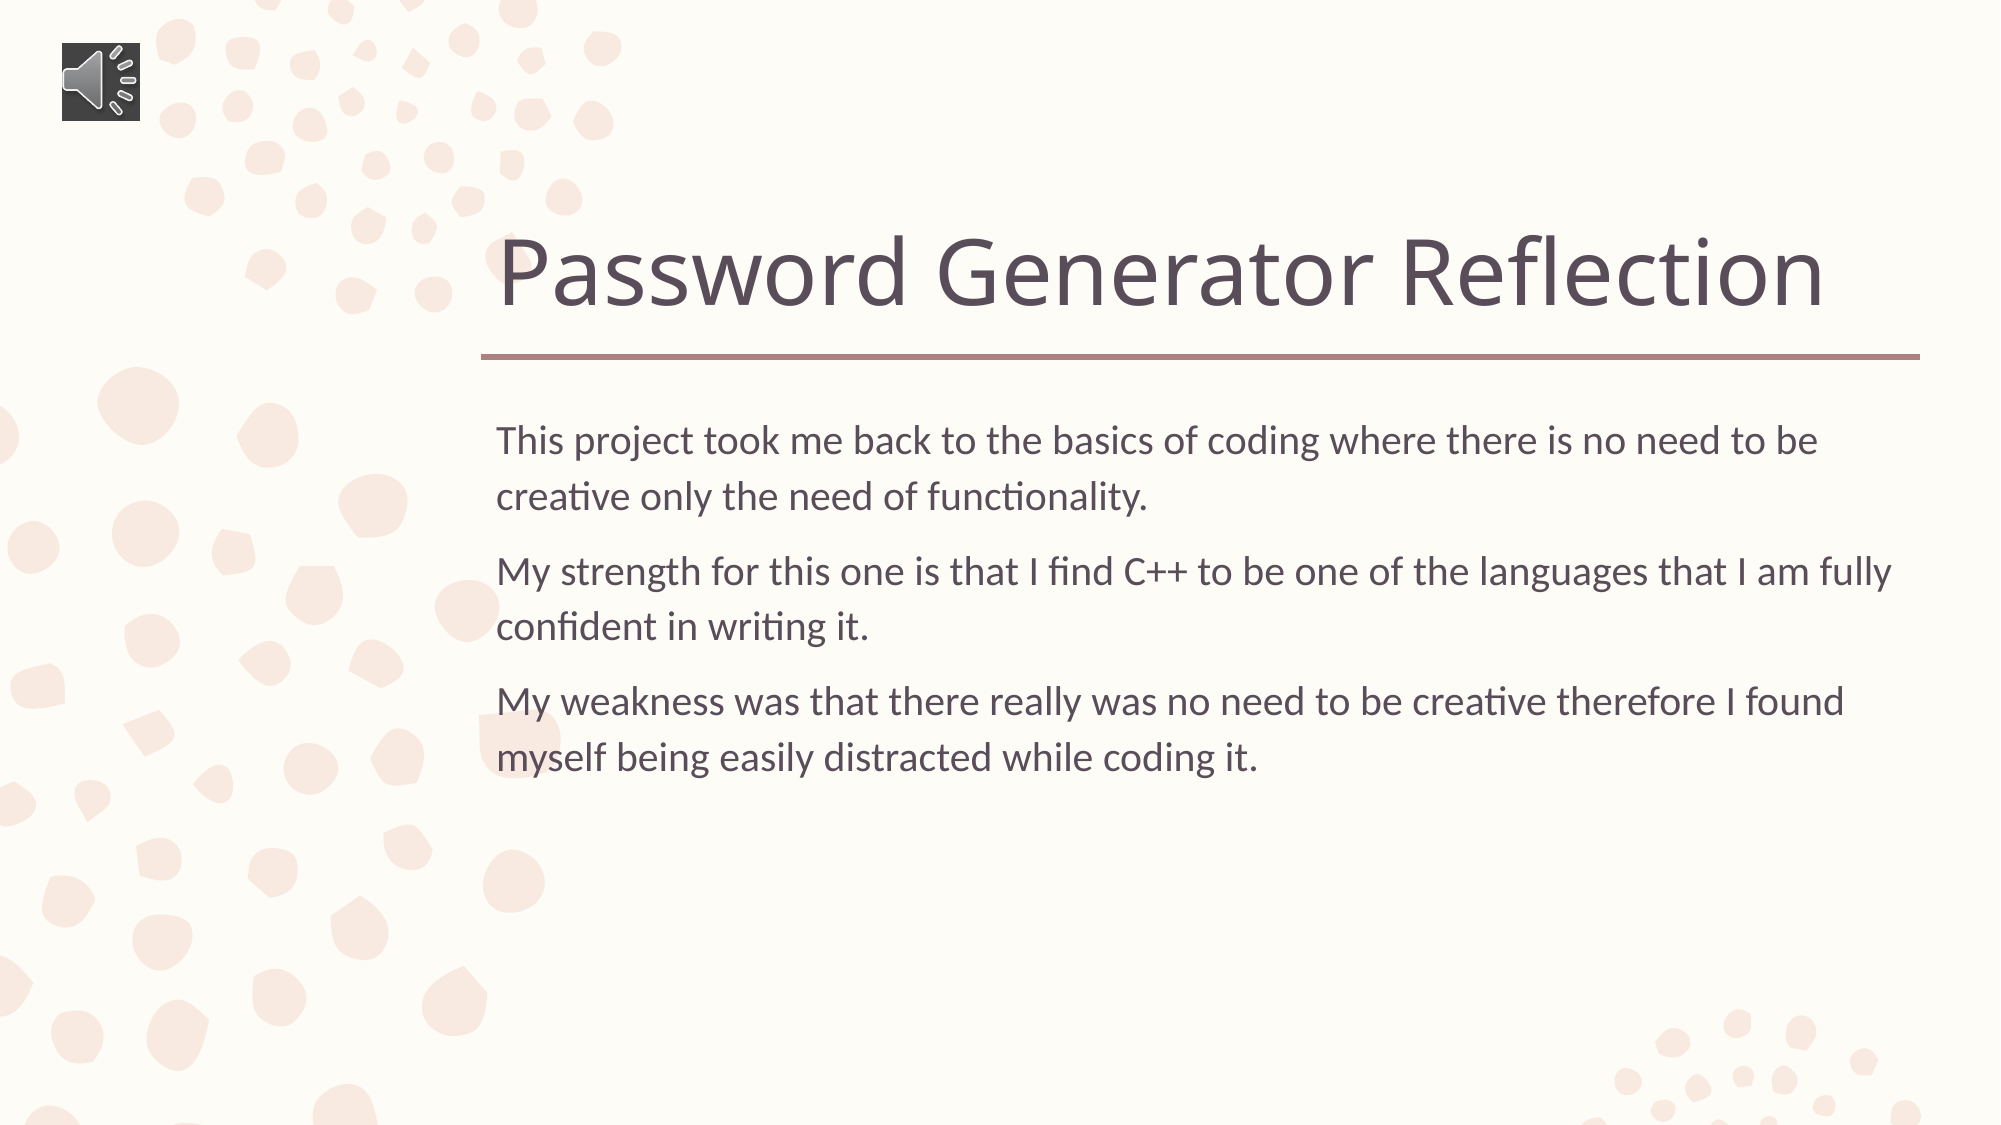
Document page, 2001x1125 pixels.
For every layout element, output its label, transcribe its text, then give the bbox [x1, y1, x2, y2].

picture [60, 42, 142, 123]
title Password Generator Reflection [481, 210, 1941, 352]
list This project took me back to the basics of coding where there is no need to be creative only the need of functionality. My strength for this one is that I find C++ to be one of the languages that I am fully confident in writing it. My weakness was that there really was no need to be creative therefore I found myself being easily distracted while coding it. [481, 399, 1920, 999]
